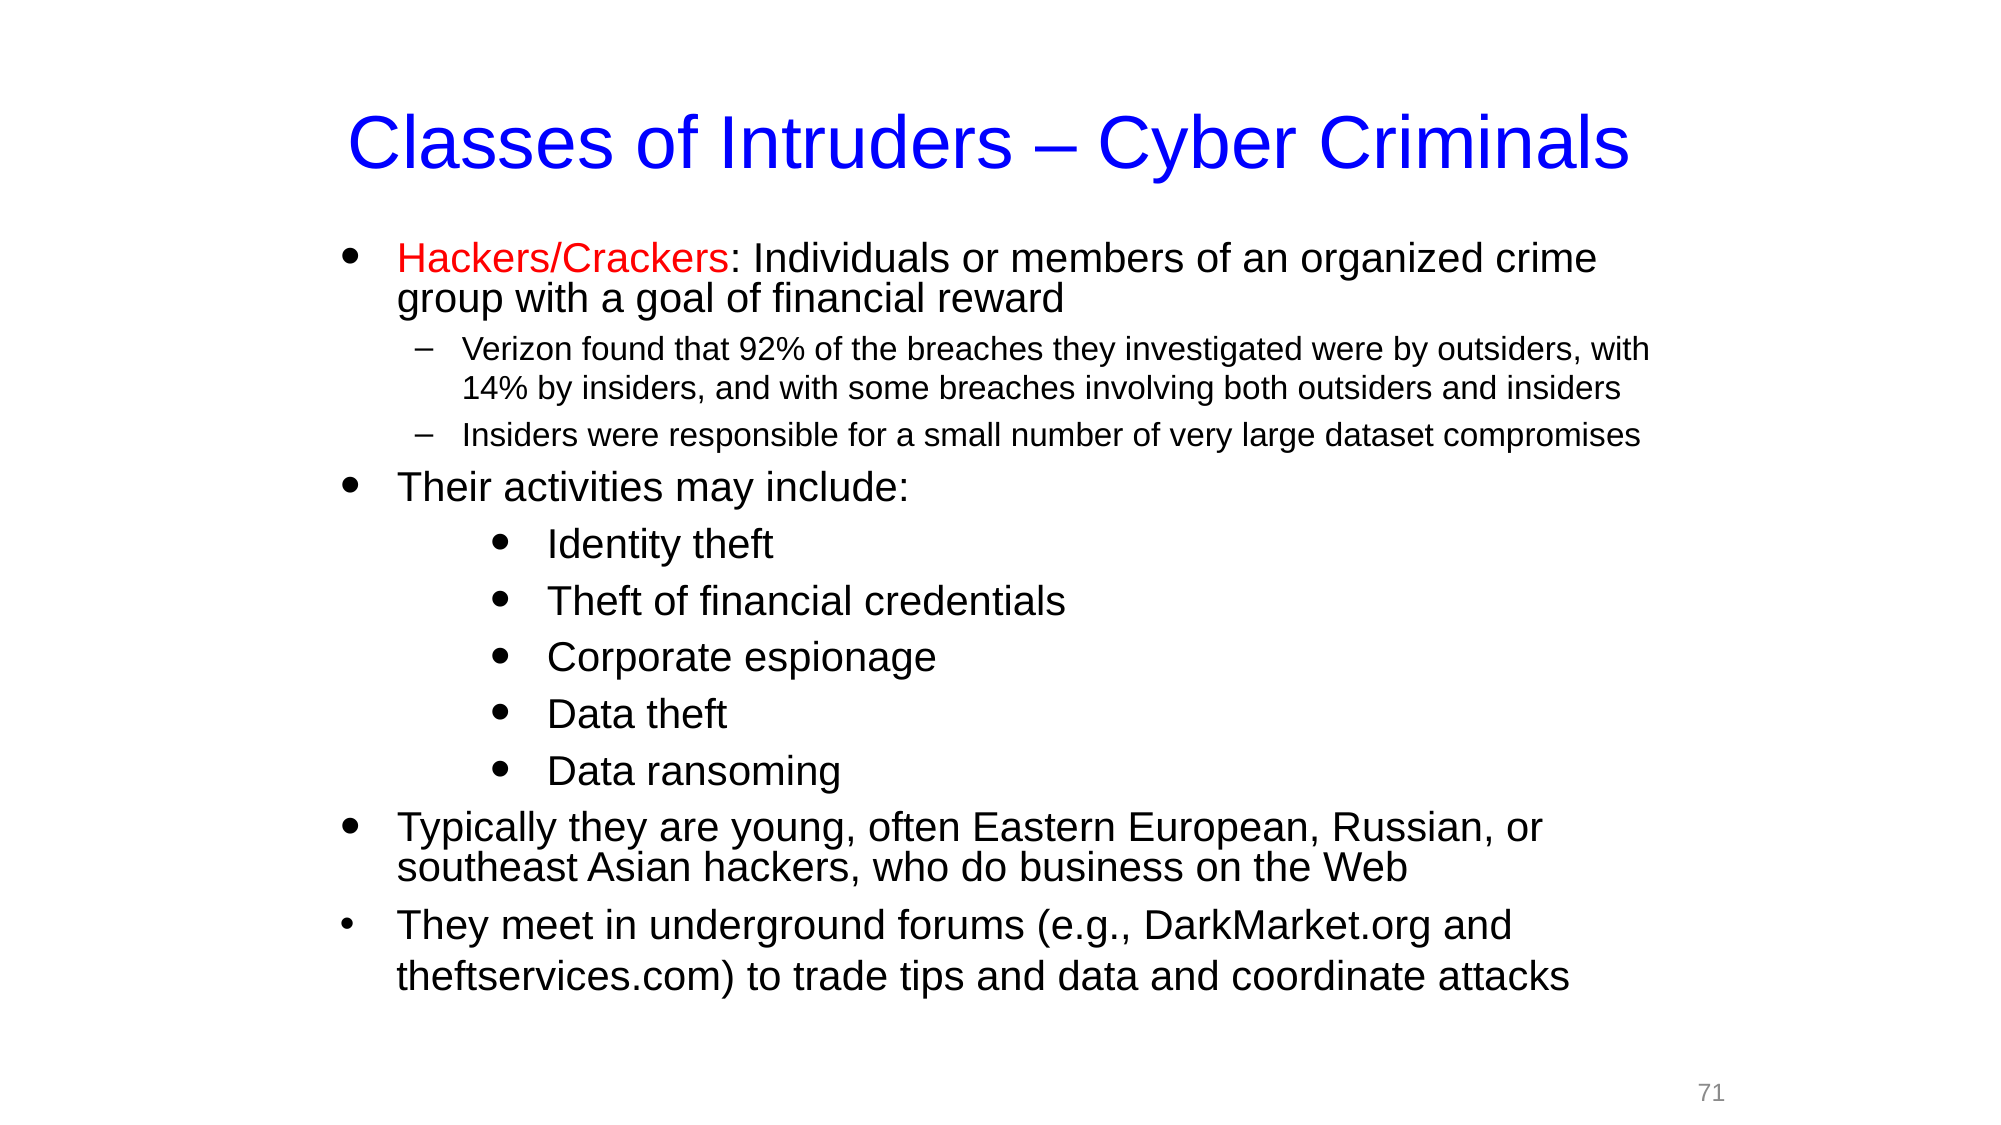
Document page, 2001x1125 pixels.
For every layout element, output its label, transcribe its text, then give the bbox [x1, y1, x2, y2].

slide_number 71 [1638, 1080, 1741, 1103]
title Classes of Intruders – Cyber Criminals [305, 45, 1675, 233]
list Hackers/Crackers: Individuals or members of an organized crime group with a goal of financial reward Verizon found that 92% of the breaches they investigated were by outsiders, with 14% by insiders, and with some breaches involving both outsiders and insiders Insiders were responsible for a small number of very large dataset compromises Their activities may include: Identity theft Theft of financial credentials Corporate espionage Data theft Data ransoming Typically they are young, often Eastern European, Russian, or southeast Asian hackers, who do business on the Web They meet in underground forums (e.g., DarkMarket.org and theftservices.com) to trade tips and data and coordinate attacks [324, 232, 1675, 1066]
